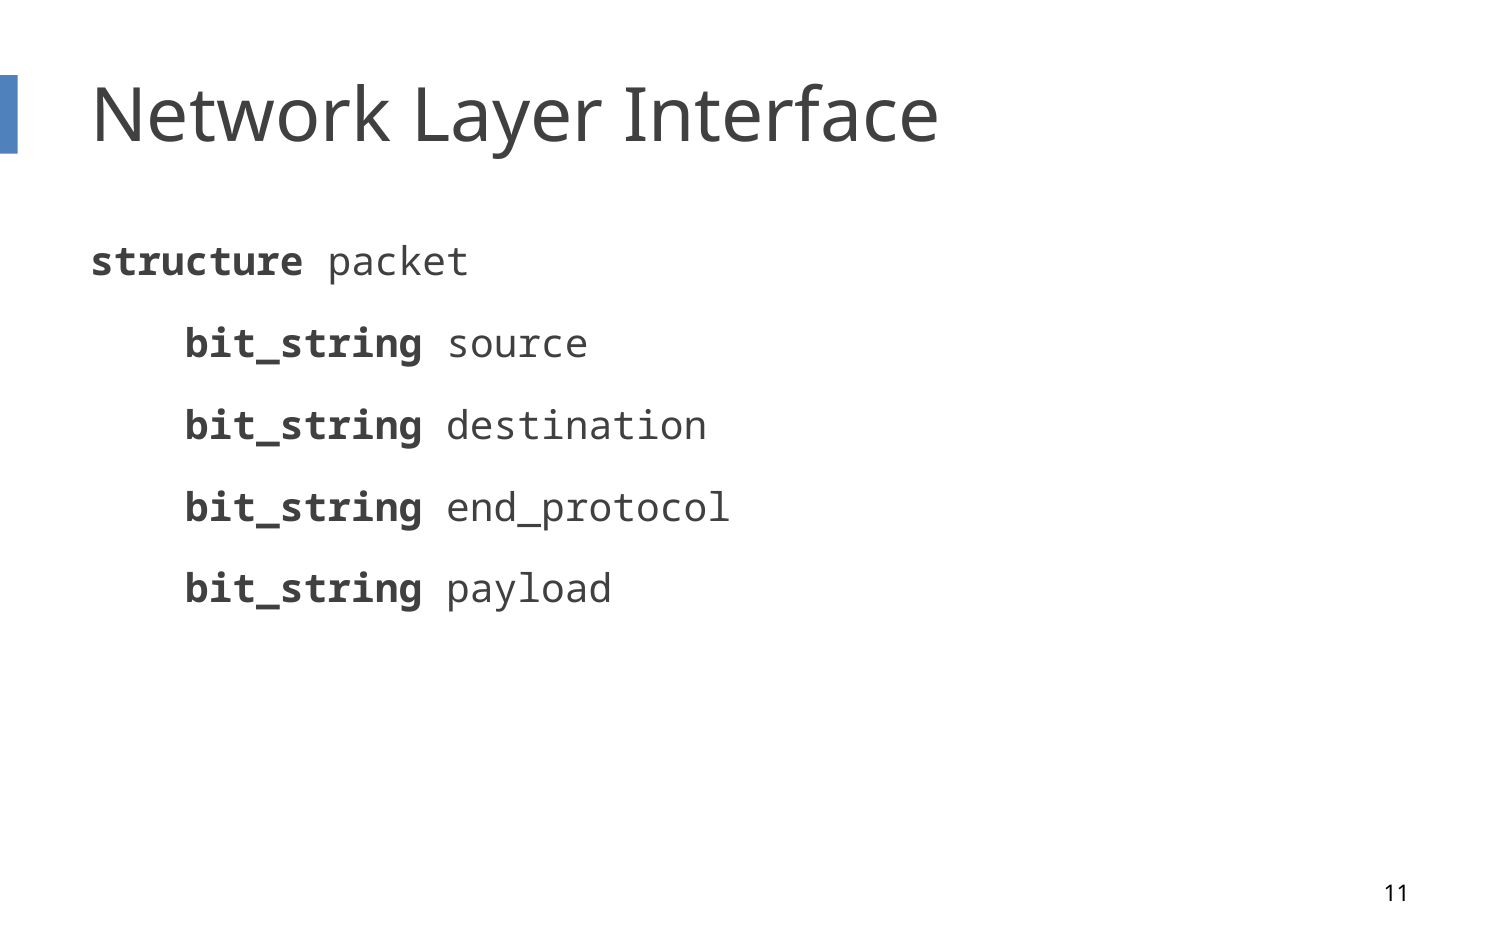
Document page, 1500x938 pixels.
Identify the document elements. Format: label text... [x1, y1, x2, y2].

slide_number 11 [1074, 868, 1425, 919]
title Network Layer Interface [75, 37, 1425, 186]
list structure packet bit_string source bit_string destination bit_string end_protocol bit_string payload [75, 218, 1425, 838]
